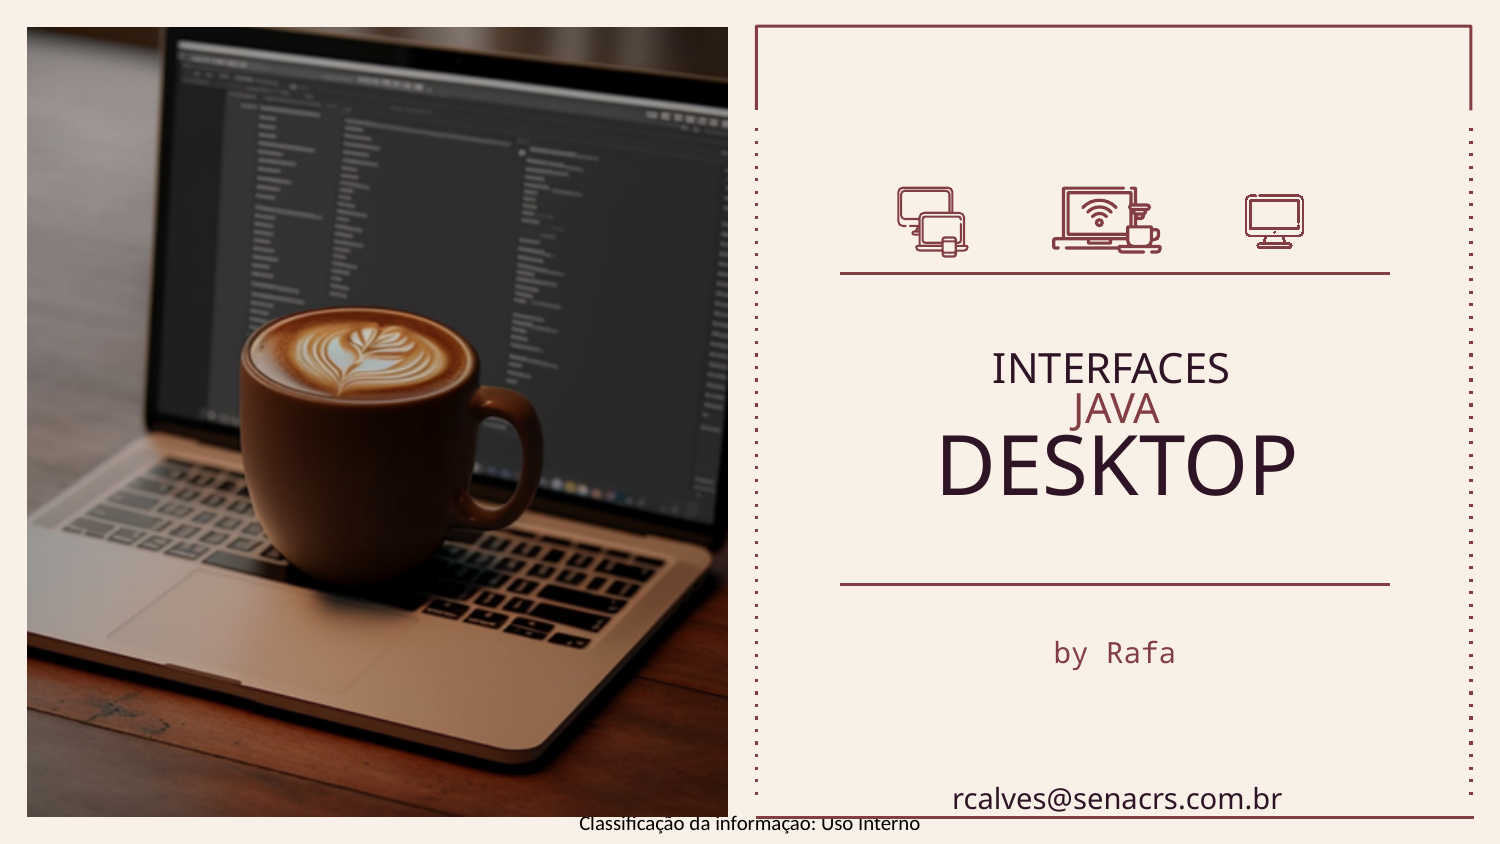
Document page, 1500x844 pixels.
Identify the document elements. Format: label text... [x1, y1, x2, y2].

title INTERFACES JAVA DESKTOP [828, 336, 1407, 525]
text_box [897, 186, 969, 258]
picture [27, 27, 729, 817]
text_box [1244, 194, 1305, 249]
subtitle by Rafa [821, 618, 1408, 671]
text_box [1051, 186, 1162, 254]
text_box rcalves@senacrs.com.br [910, 765, 1325, 815]
